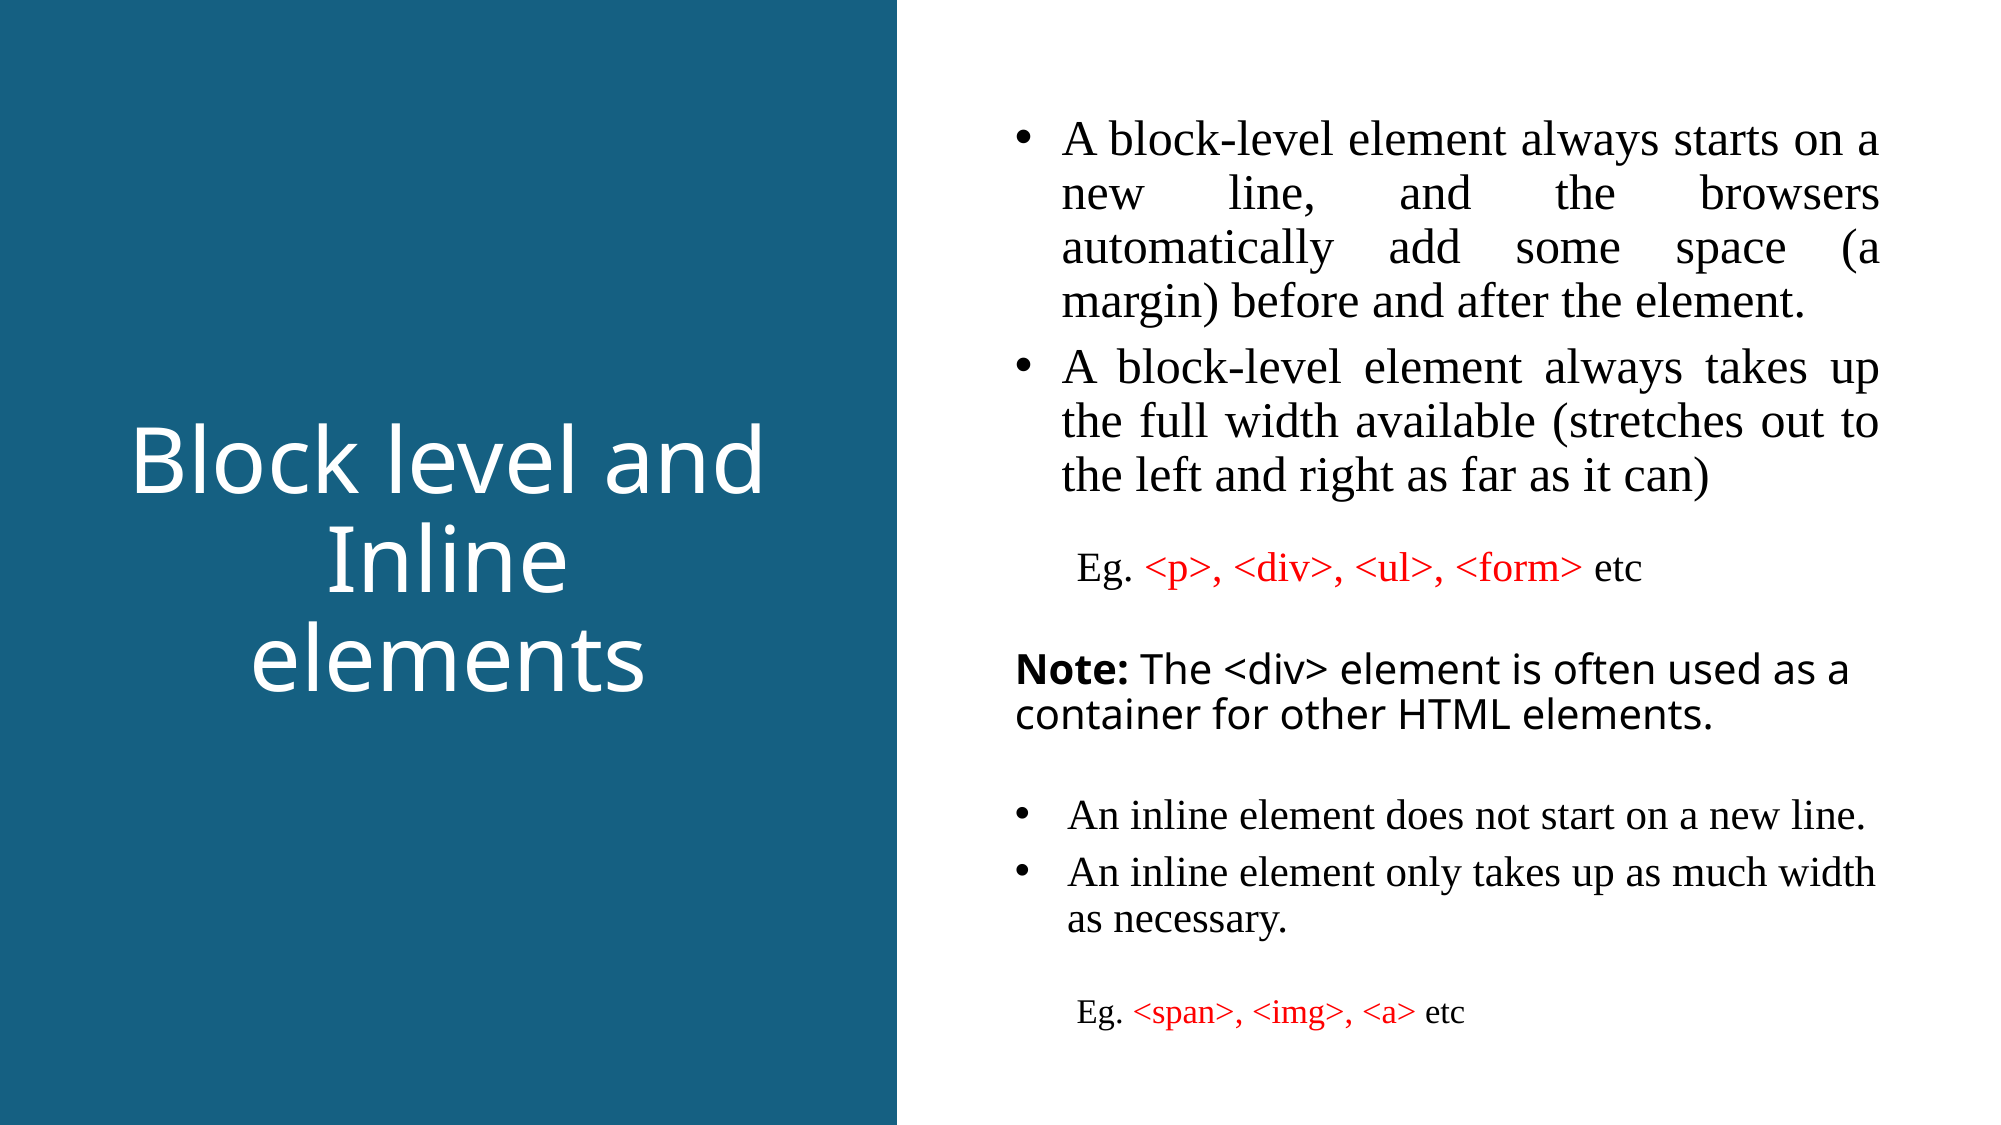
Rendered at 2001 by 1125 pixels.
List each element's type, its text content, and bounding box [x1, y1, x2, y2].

text_box A block-level element always starts on a new line, and the browsers automatically add some space (a margin) before and after the element. A block-level element always takes up the full width available (stretches out to the left and right as far as it can) [999, 104, 1896, 570]
text_box Eg. <span>, <img>, <a> etc [1061, 986, 1762, 1039]
text_box Block level and Inline elements [101, 104, 796, 1021]
text_box Note: The <div> element is often used as a container for other HTML elements. [999, 641, 1896, 774]
text_box [0, 0, 898, 1125]
text_box Eg. <p>, <div>, <ul>, <form> etc [1061, 538, 1803, 603]
text_box An inline element does not start on a new line. An inline element only takes up as much width as necessary. [999, 784, 1896, 973]
